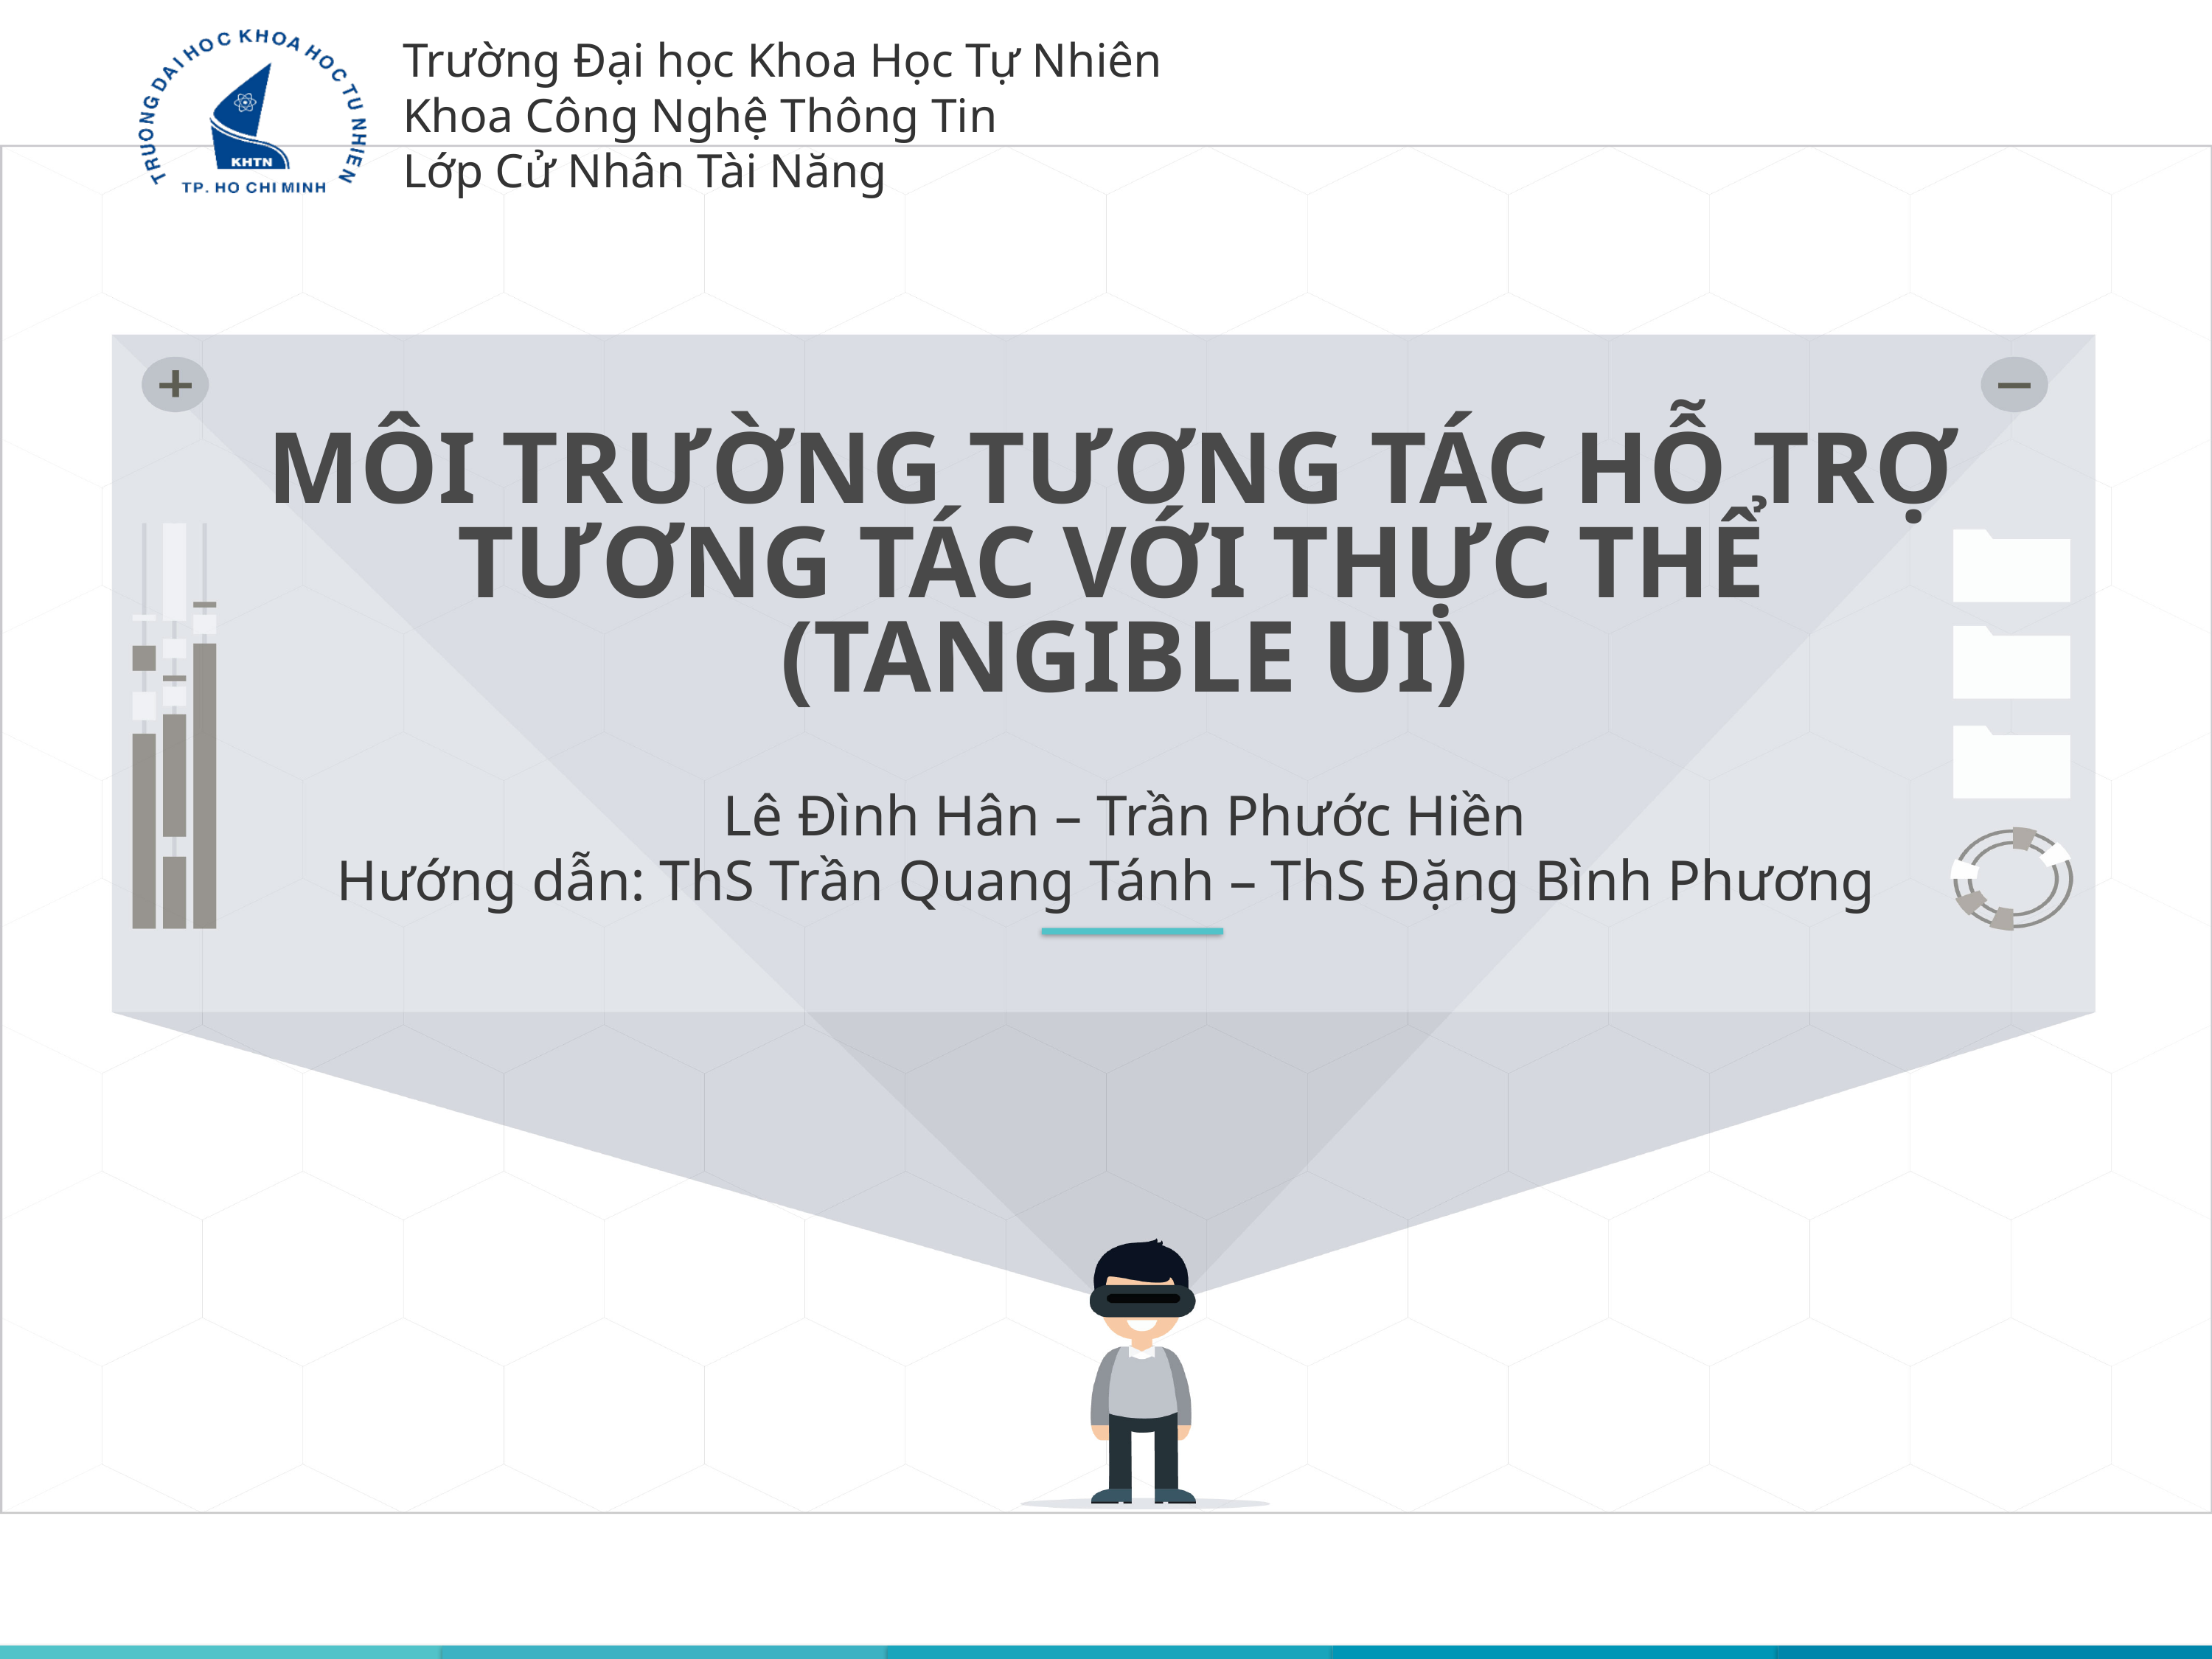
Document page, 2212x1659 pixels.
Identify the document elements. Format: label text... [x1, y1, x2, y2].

text_box MÔI TRƯỜNG TƯƠNG TÁC HỖ TRỢ TƯƠNG TÁC VỚI THỰC THỂ (TANGIBLE UI) [242, 422, 2008, 717]
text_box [366, 787, 1846, 935]
text_box Trường Đại học Khoa Học Tự Nhiên Khoa Công Nghệ Thông Tin Lớp Cử Nhân Tài Năng [392, 25, 1525, 203]
picture [0, 0, 2212, 1645]
